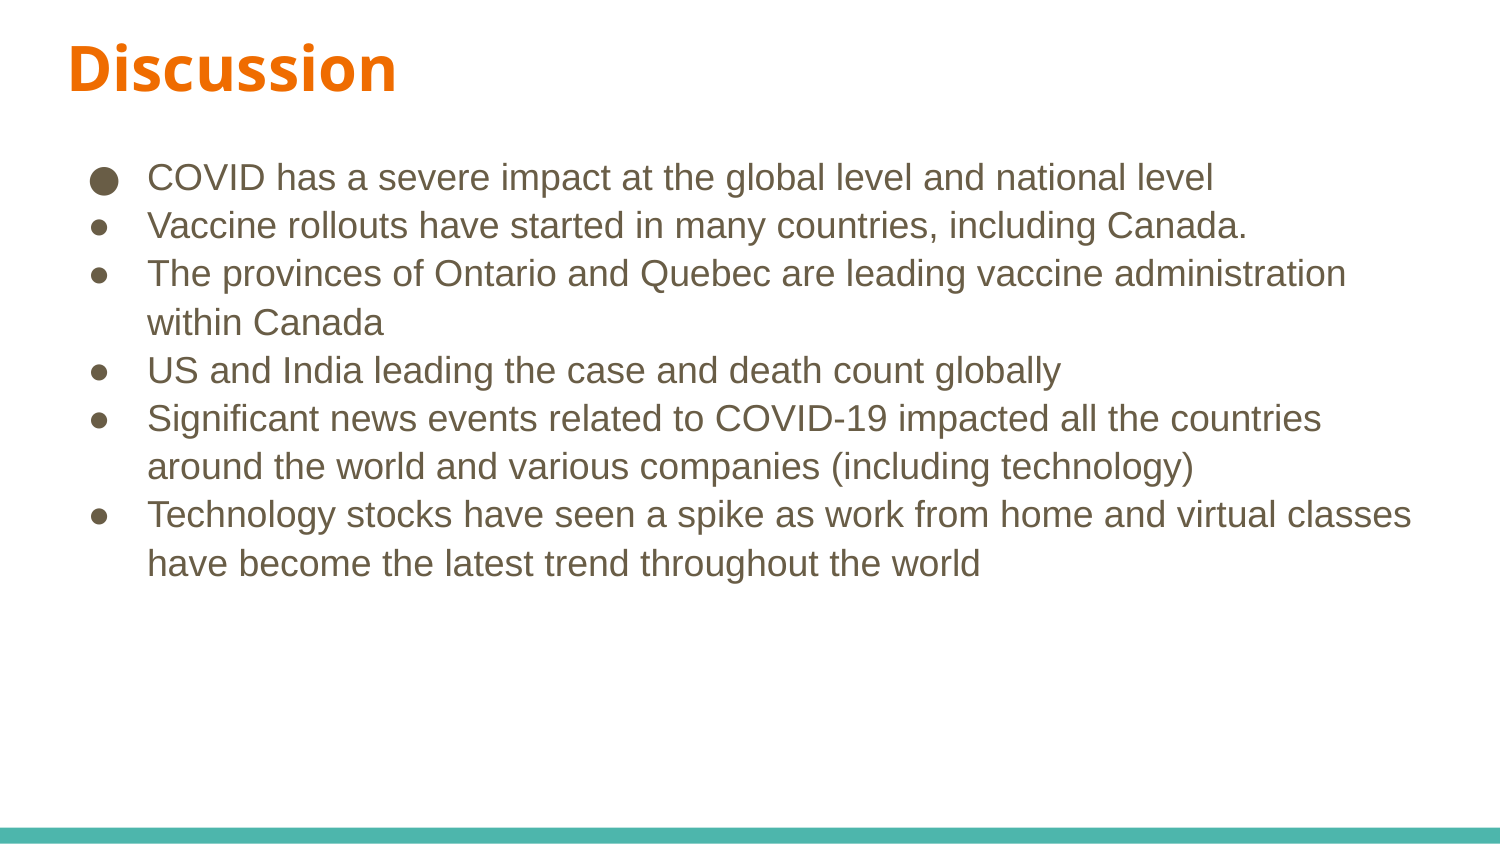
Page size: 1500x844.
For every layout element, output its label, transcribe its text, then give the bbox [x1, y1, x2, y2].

list COVID has a severe impact at the global level and national level Vaccine rollouts have started in many countries, including Canada. The provinces of Ontario and Quebec are leading vaccine administration within Canada US and India leading the case and death count globally Significant news events related to COVID-19 impacted all the countries around the world and various companies (including technology) Technology stocks have seen a spike as work from home and virtual classes have become the latest trend throughout the world [51, 134, 1449, 677]
title Discussion [51, 8, 1449, 125]
